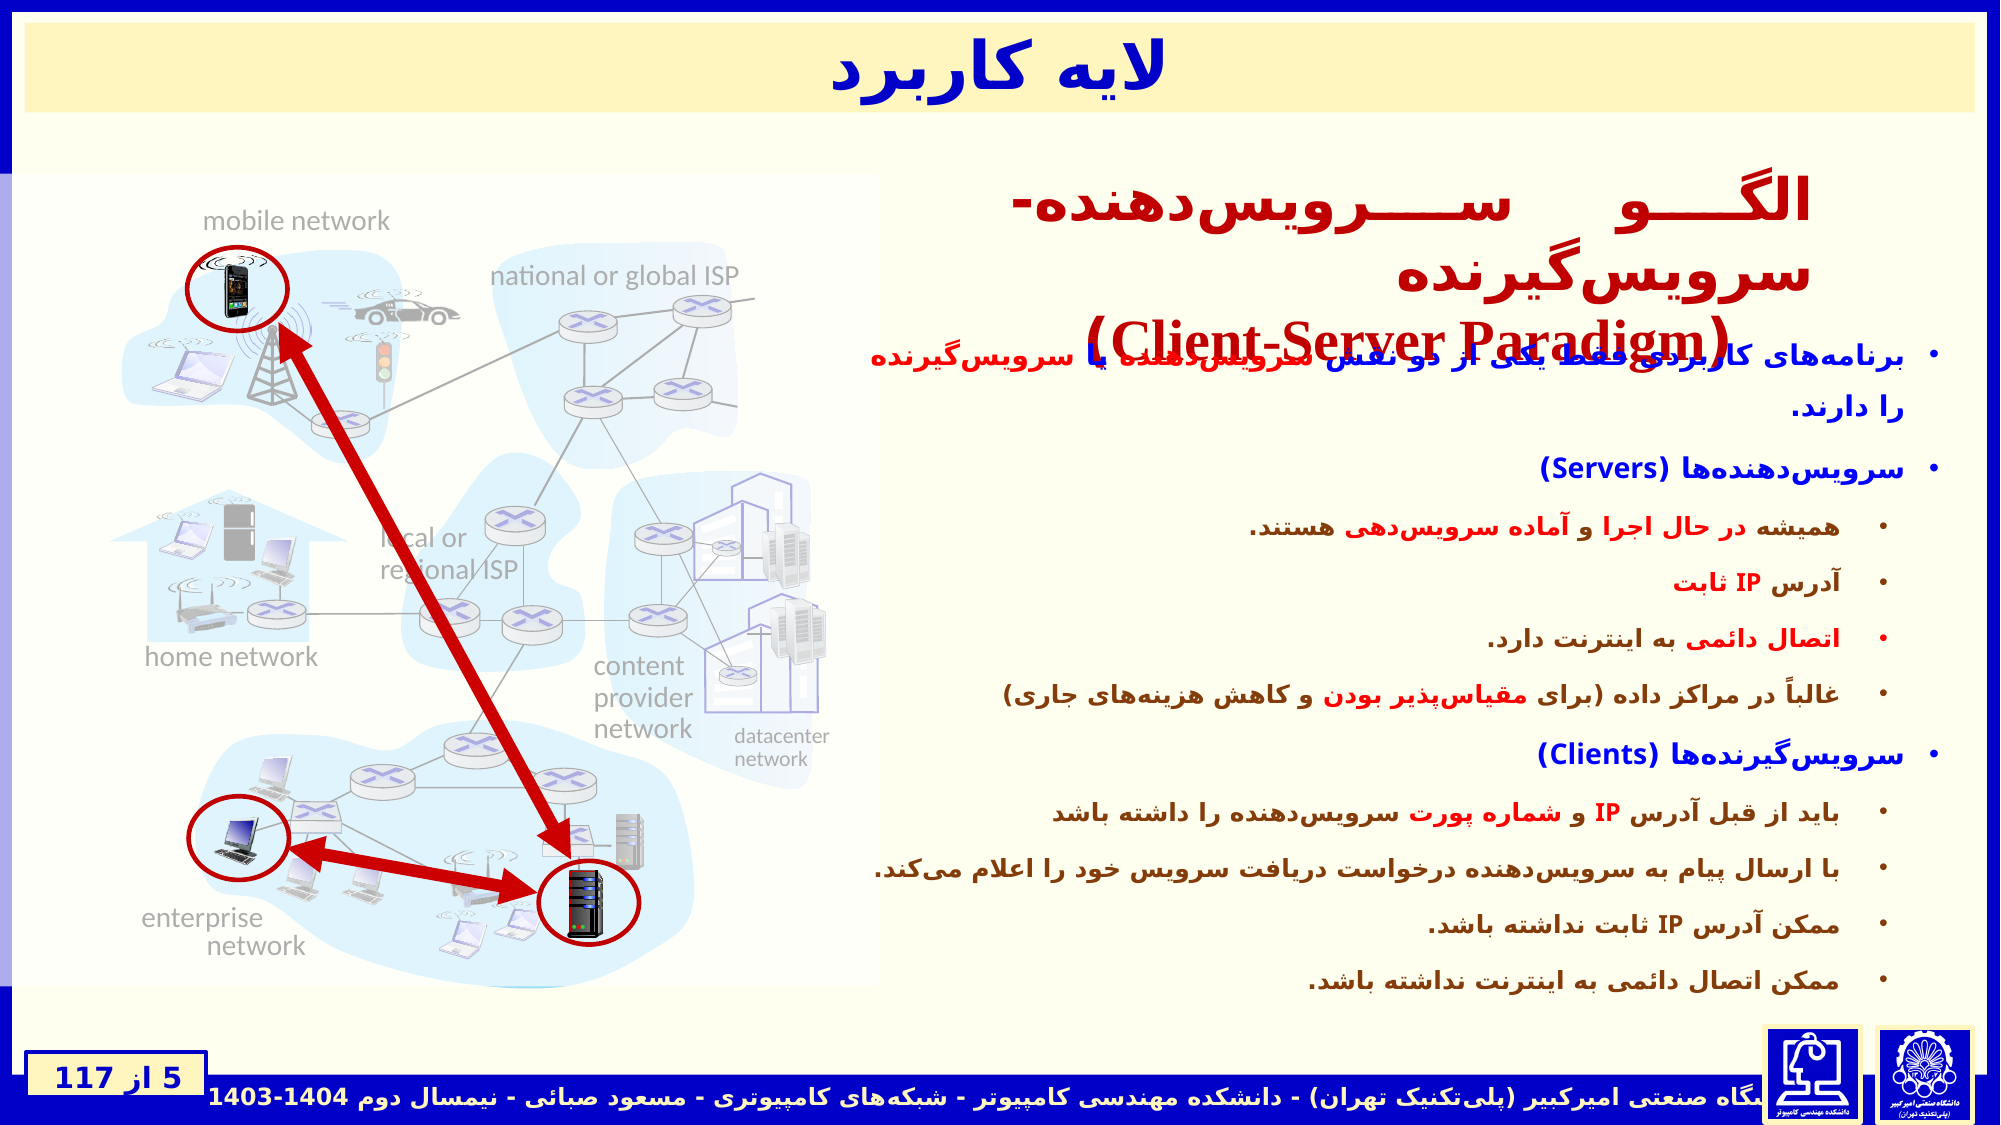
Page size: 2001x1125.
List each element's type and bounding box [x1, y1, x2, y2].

text_box [0, 173, 880, 991]
text_box [0, 0, 2000, 1125]
